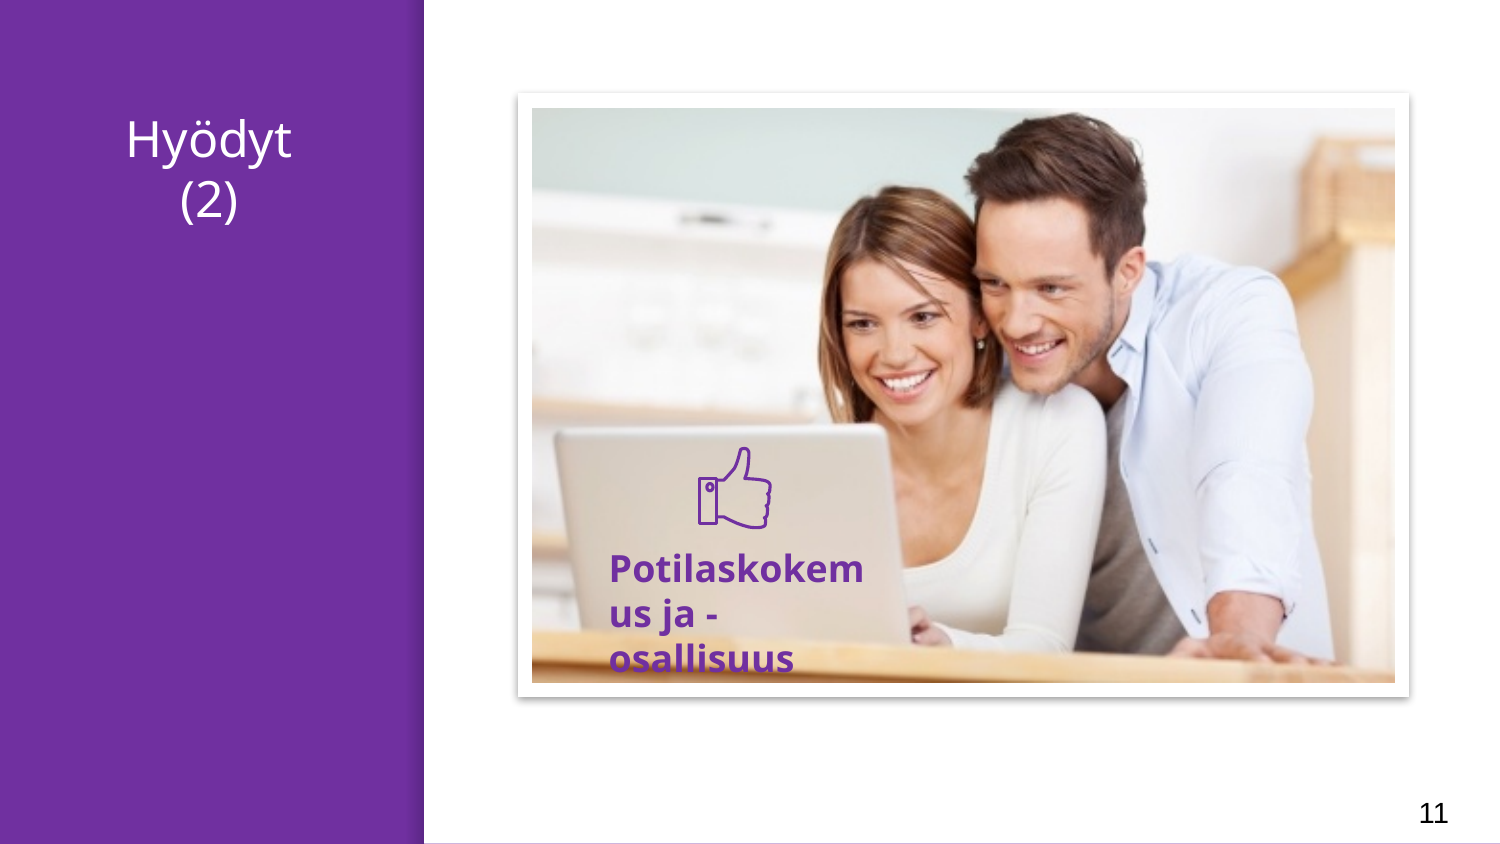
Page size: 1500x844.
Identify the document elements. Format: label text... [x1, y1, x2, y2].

slide_number 11 [1403, 779, 1494, 844]
picture [532, 107, 1395, 684]
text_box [699, 448, 771, 528]
title Hyödyt (2) [23, 92, 396, 746]
